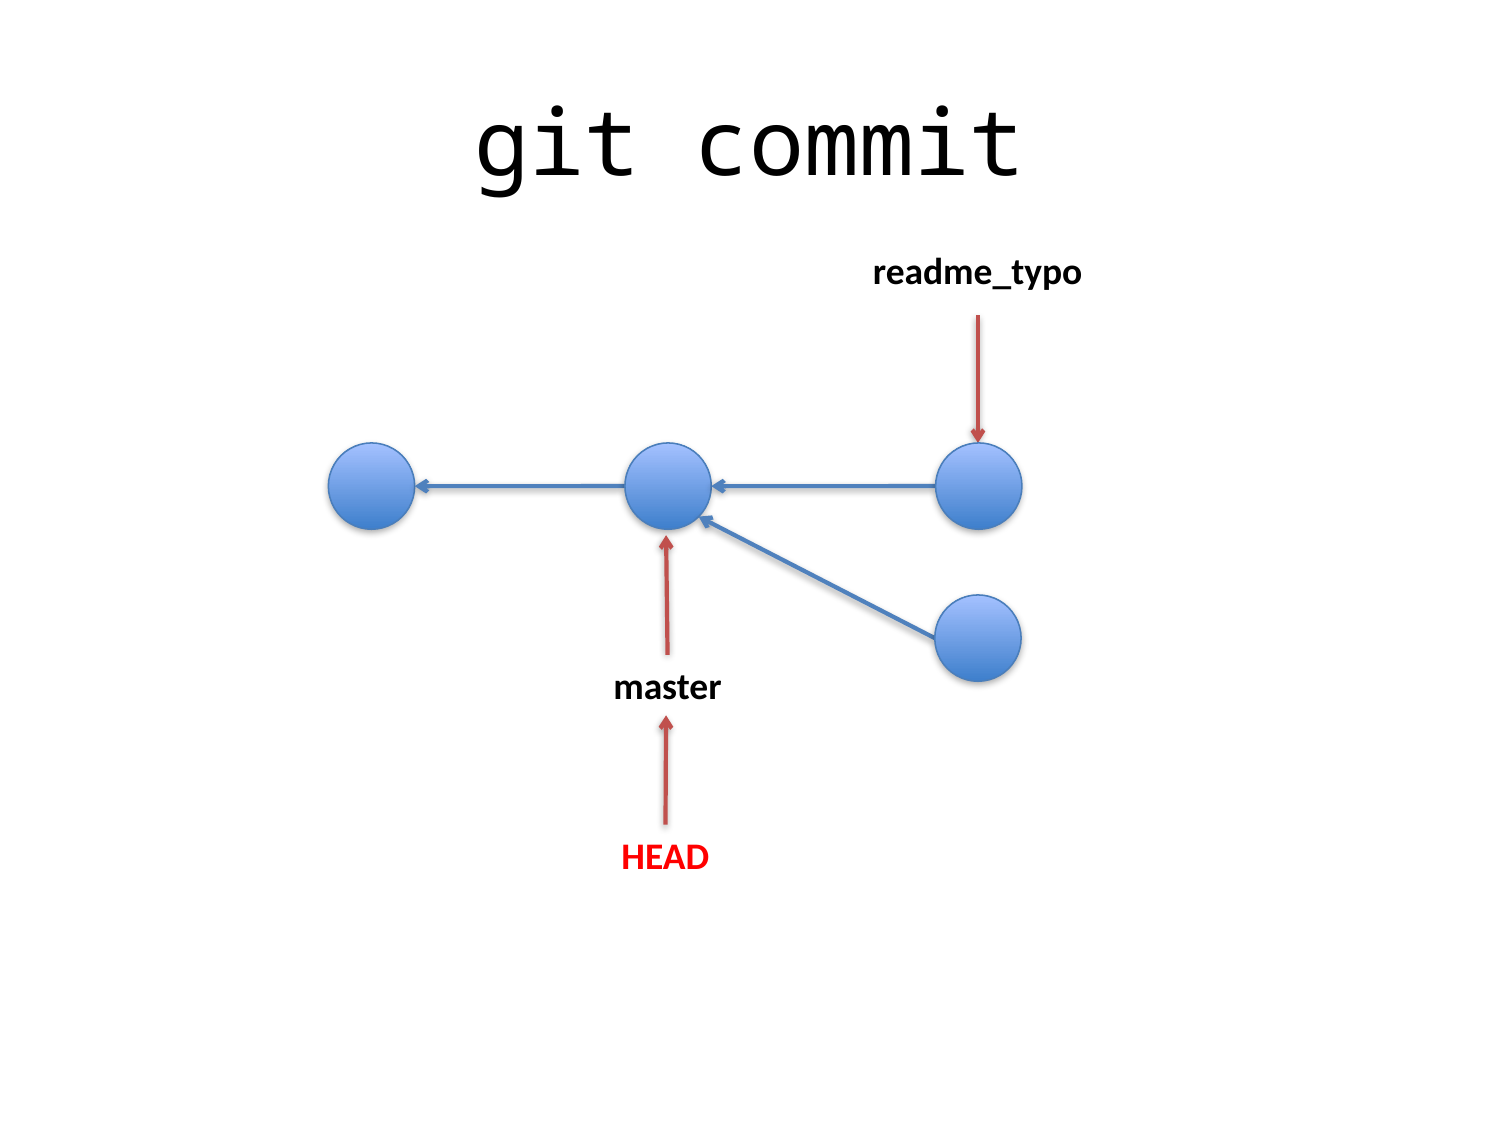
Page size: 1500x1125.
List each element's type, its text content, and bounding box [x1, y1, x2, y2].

text_box master [598, 654, 737, 715]
text_box [934, 442, 1023, 531]
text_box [698, 516, 935, 639]
text_box [934, 594, 1022, 683]
text_box readme_typo [858, 239, 1098, 300]
text_box [624, 442, 712, 531]
title git commit [75, 45, 1425, 233]
text_box HEAD [606, 824, 725, 885]
text_box [327, 442, 416, 531]
